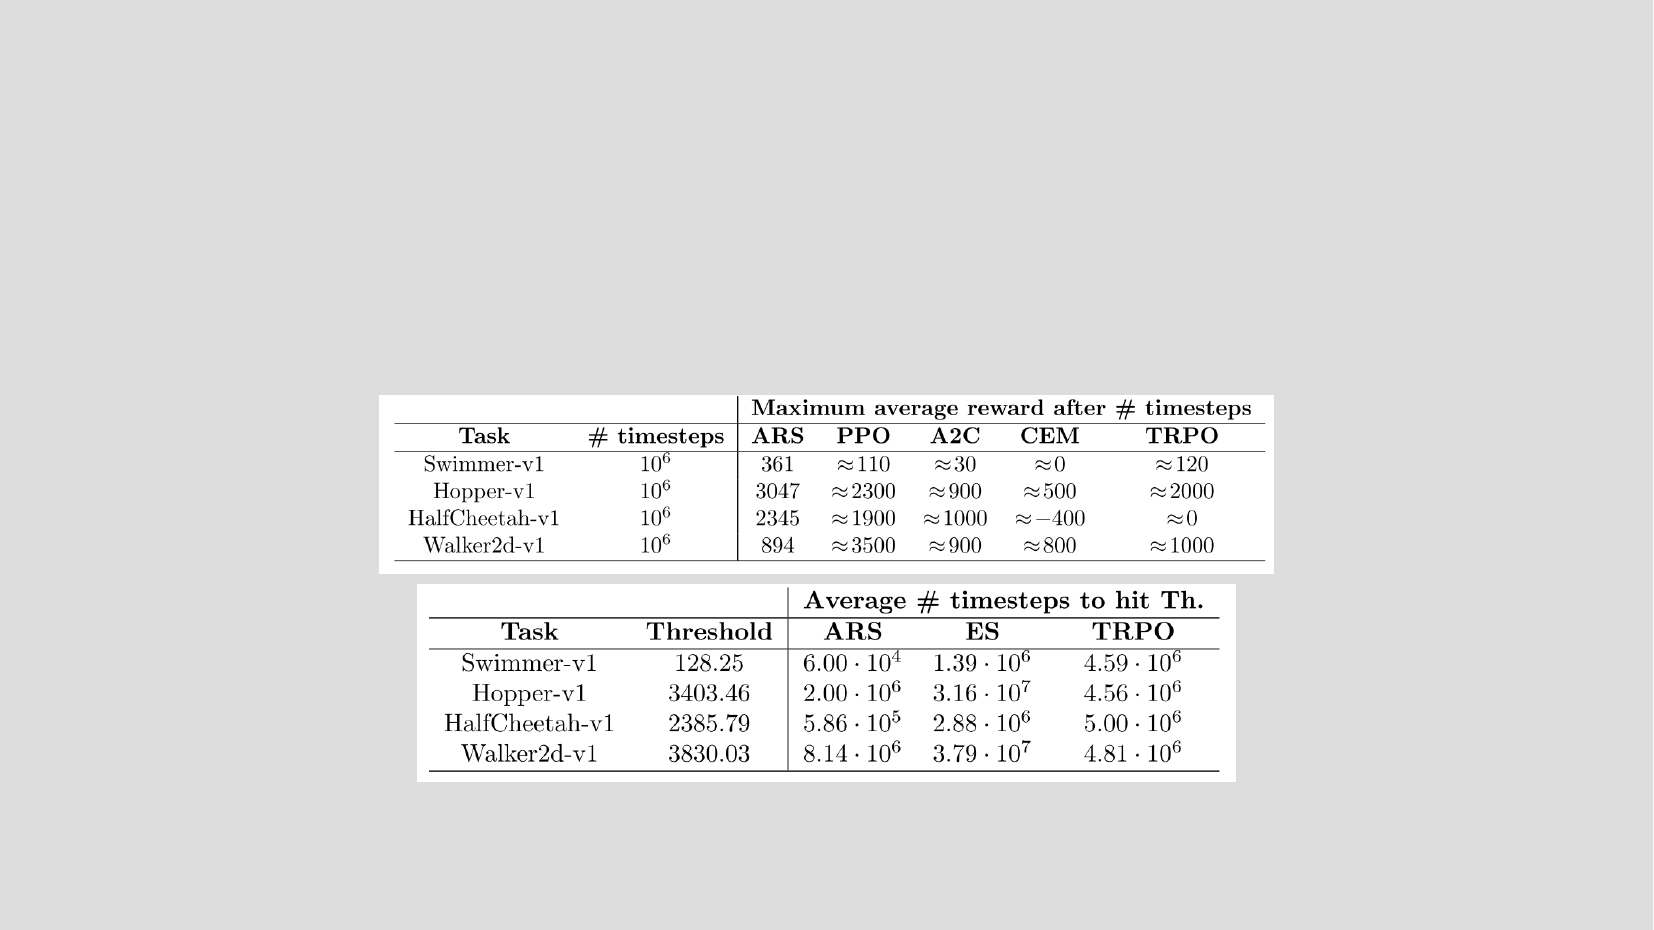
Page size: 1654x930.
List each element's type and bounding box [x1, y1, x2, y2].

picture [417, 584, 1236, 783]
picture [379, 395, 1274, 574]
